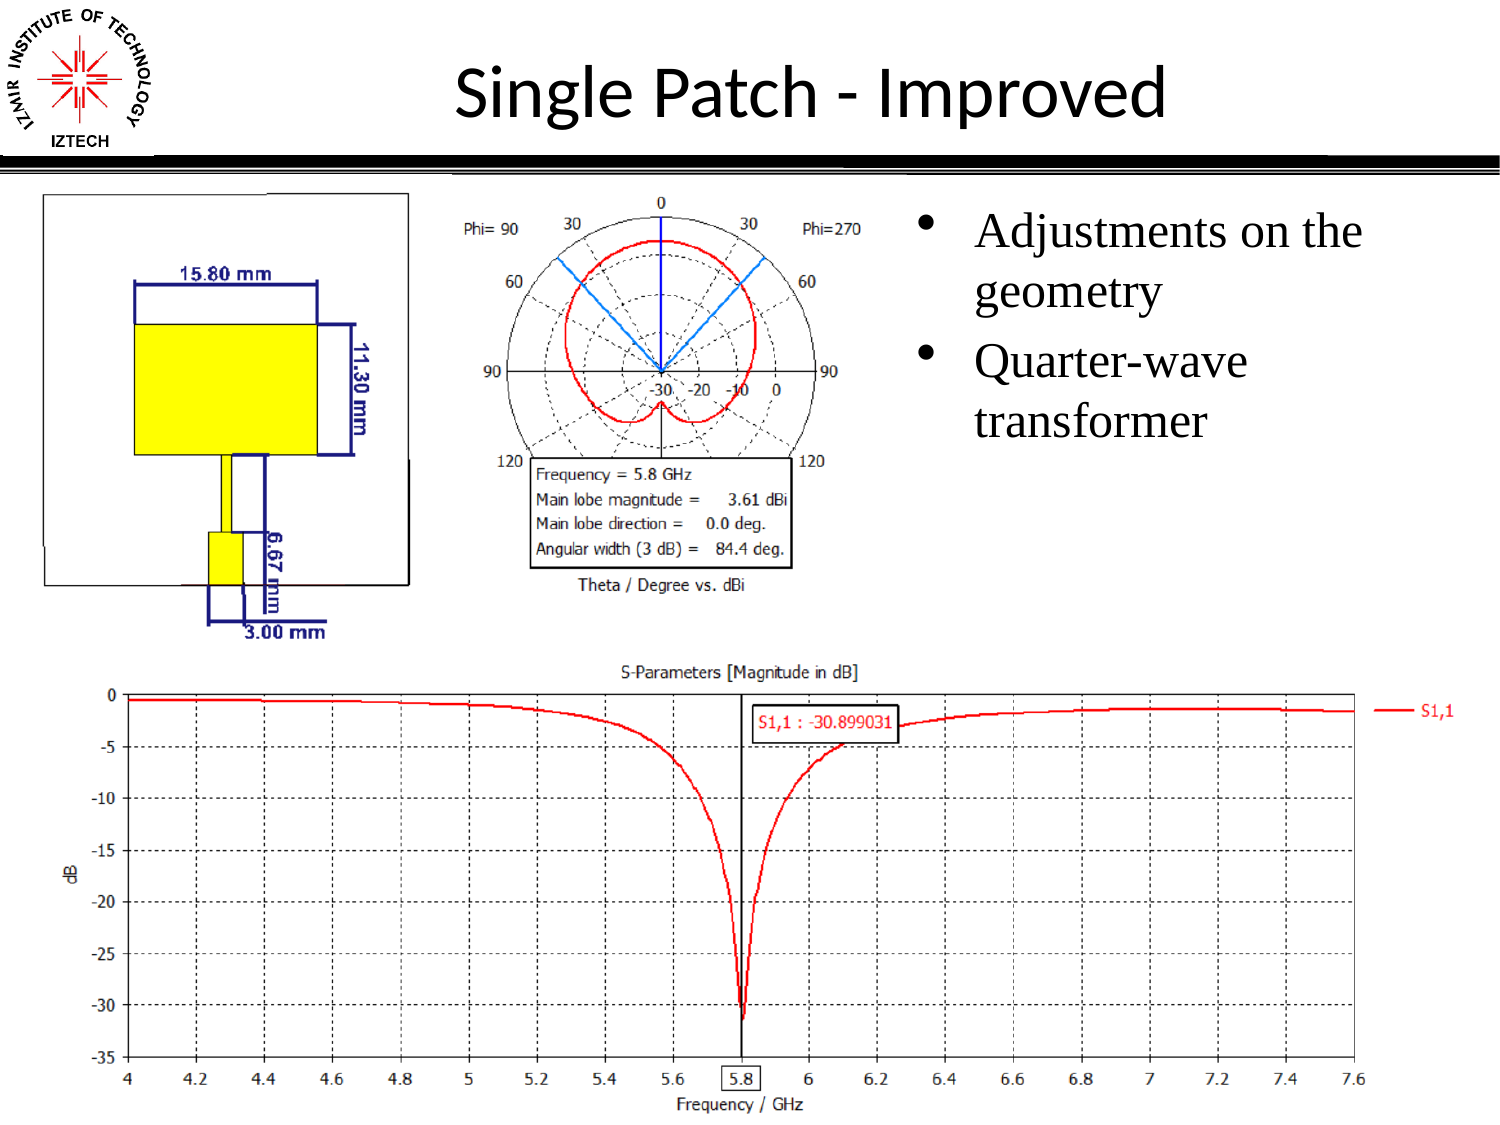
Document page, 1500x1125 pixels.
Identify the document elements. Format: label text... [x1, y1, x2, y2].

picture [0, 174, 1455, 1114]
picture [3, 5, 154, 156]
title Single Patch - Improved [162, 37, 1462, 138]
list Adjustments on the geometry Quarter-wave transformer [903, 190, 1462, 600]
